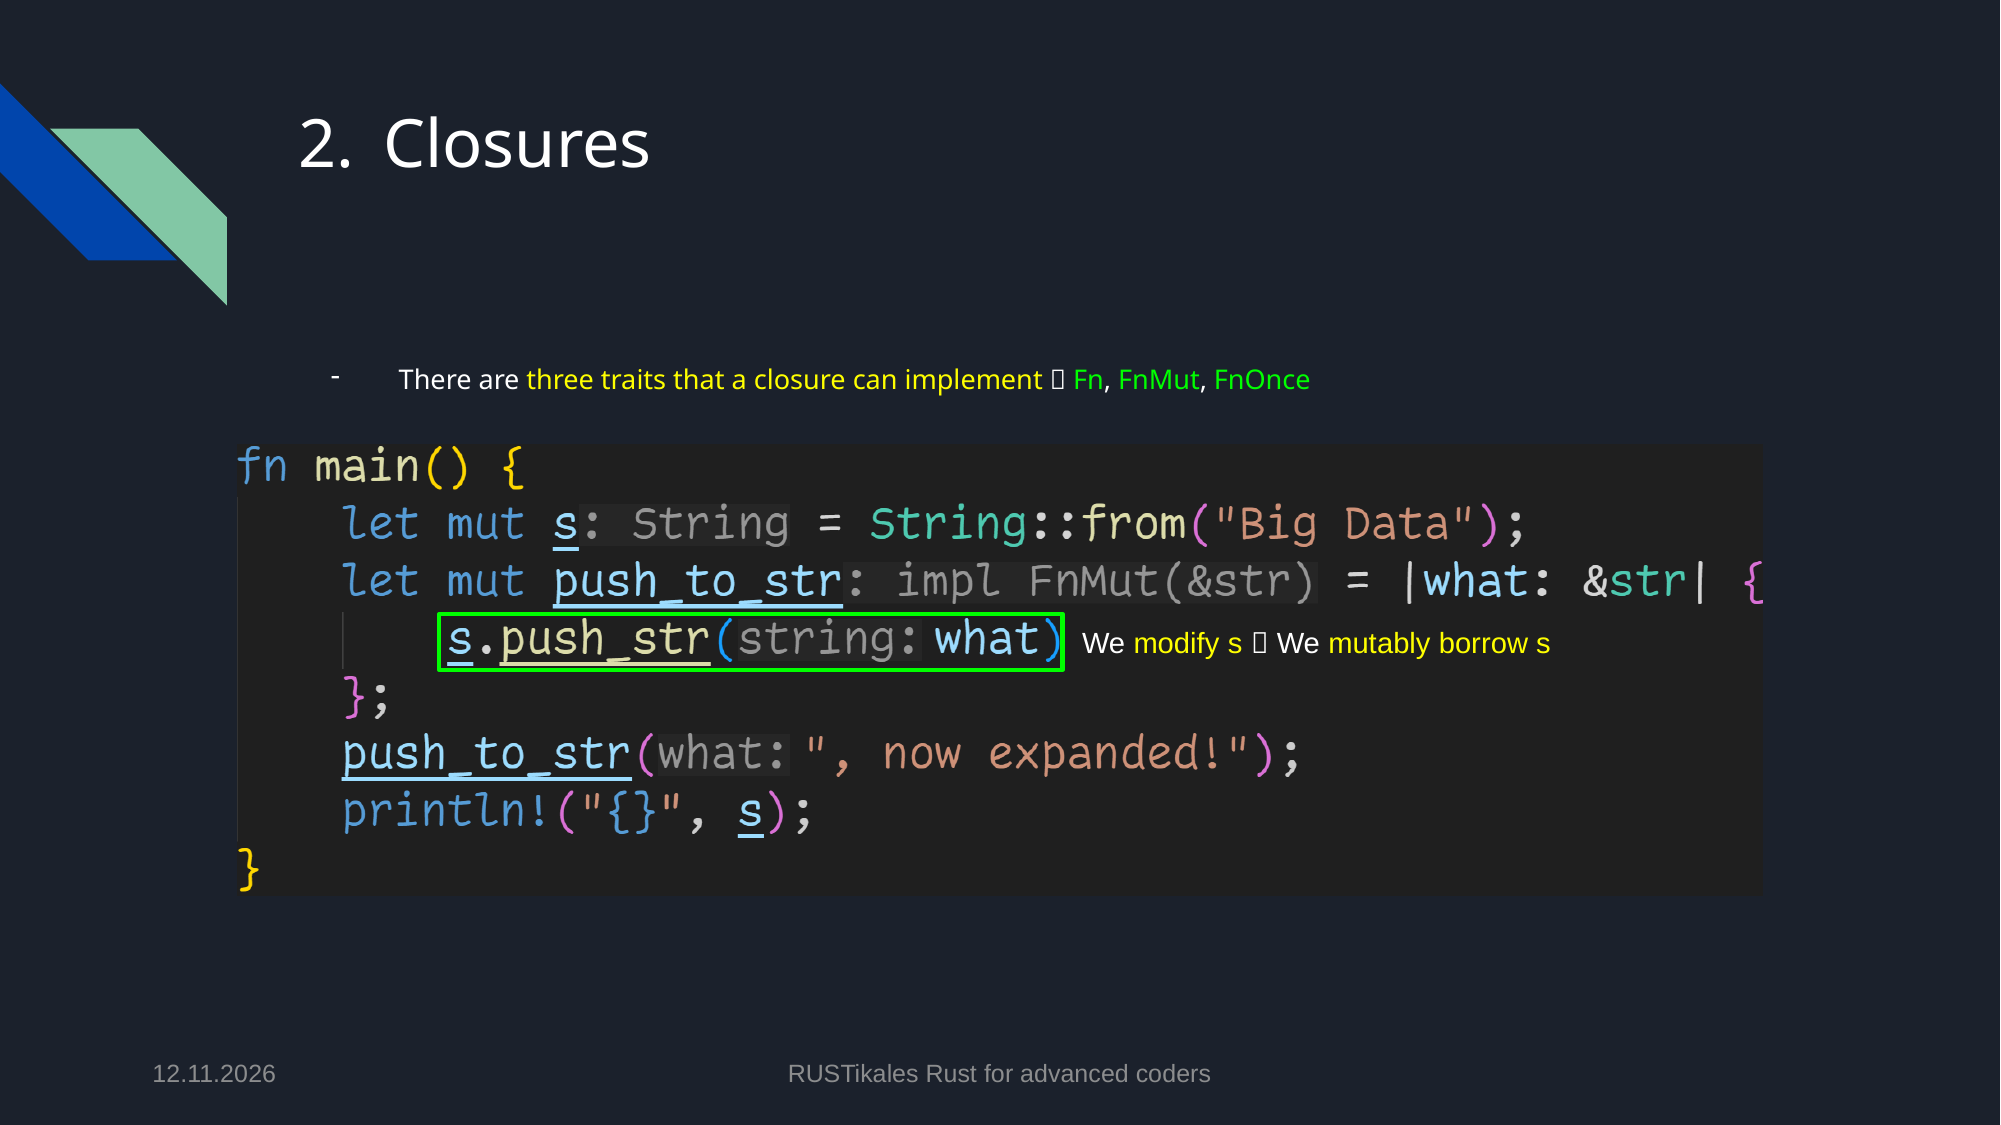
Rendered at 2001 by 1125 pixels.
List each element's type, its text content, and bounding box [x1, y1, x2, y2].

footer RUSTikales Rust for advanced coders [662, 1042, 1338, 1103]
picture [237, 443, 1763, 897]
title Closures [283, 86, 1824, 287]
list There are three traits that a closure can implement  Fn, FnMut, FnOnce [283, 342, 1824, 980]
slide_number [137, 1042, 588, 1103]
